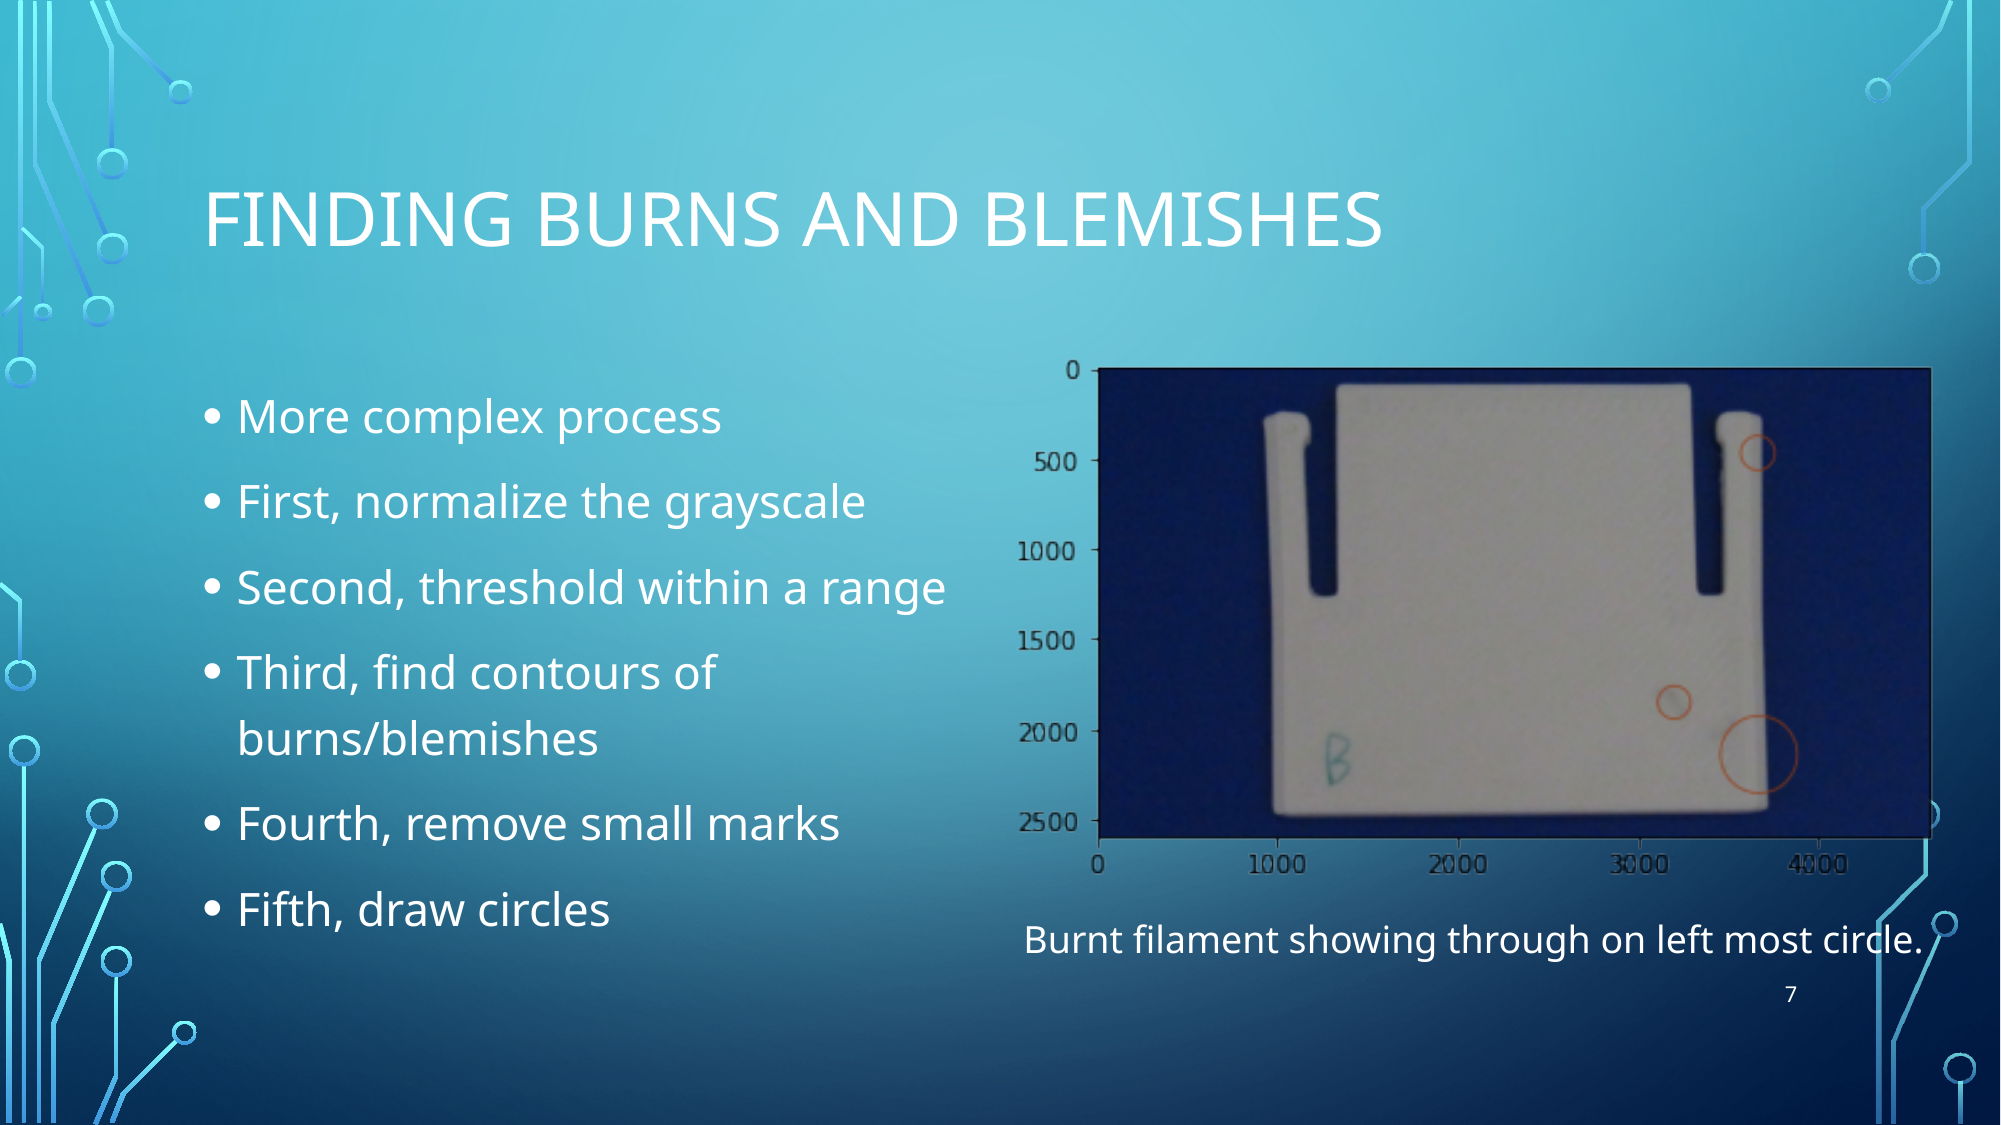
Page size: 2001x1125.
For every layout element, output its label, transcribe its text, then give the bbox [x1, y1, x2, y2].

slide_number 7 [1685, 969, 1813, 1025]
text_box Burnt filament showing through on left most circle. [999, 908, 1948, 969]
title Finding Burns and blemishes [187, 101, 1813, 344]
picture [999, 343, 1945, 898]
list More complex process First, normalize the grayscale Second, threshold within a range Third, find contours of burns/blemishes Fourth, remove small marks Fifth, draw circles [187, 369, 1000, 950]
